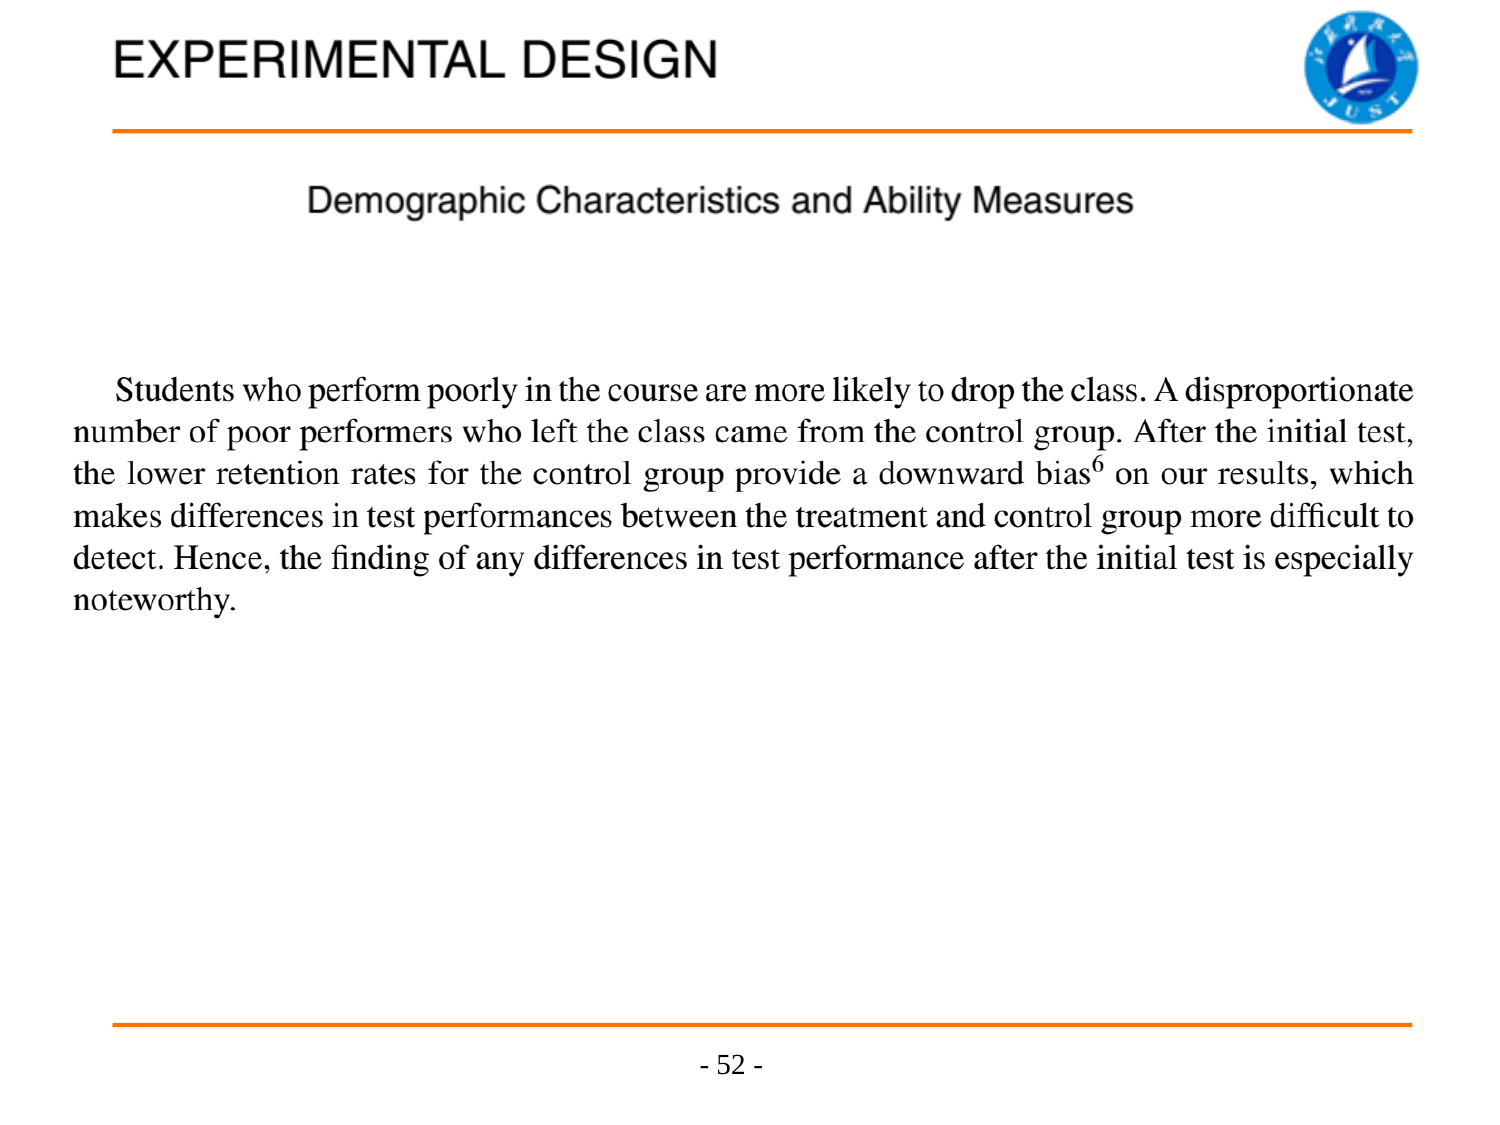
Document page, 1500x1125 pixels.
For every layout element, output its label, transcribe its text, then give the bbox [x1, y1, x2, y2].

picture [300, 172, 1142, 230]
picture [1293, 2, 1429, 137]
slide_number - 52 - [574, 1037, 888, 1113]
picture [64, 373, 1418, 620]
picture [90, 0, 754, 110]
